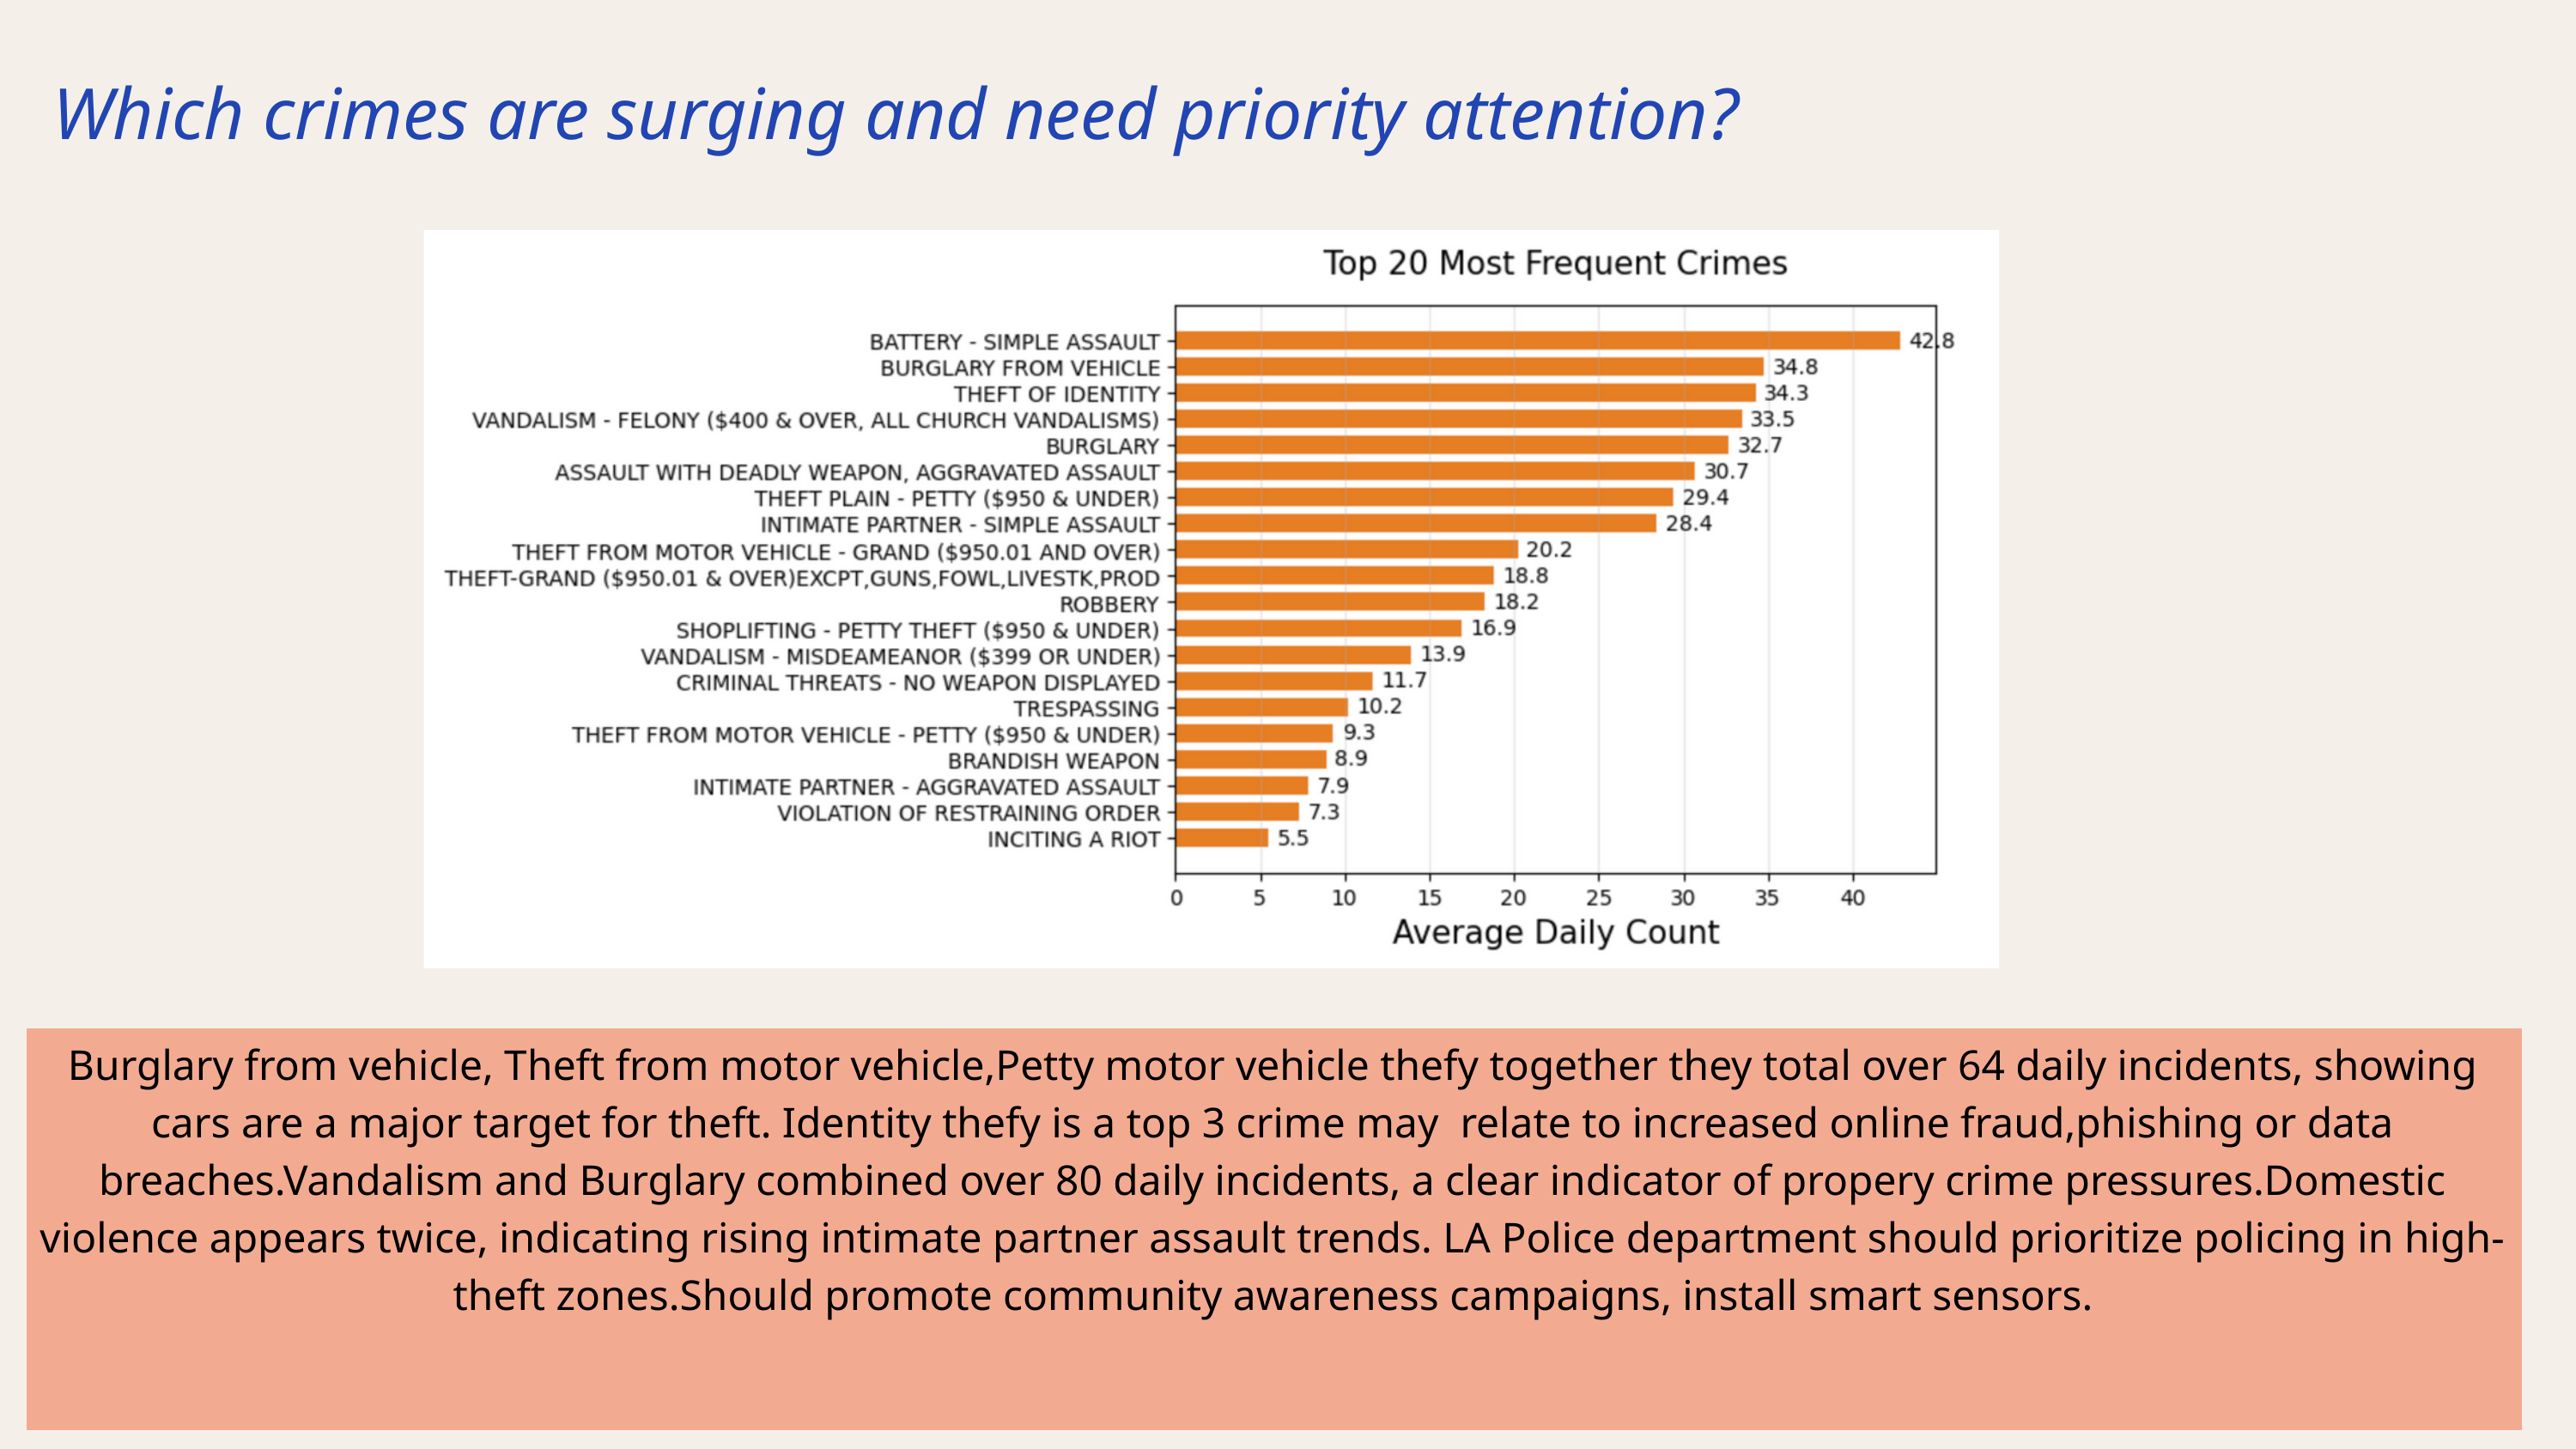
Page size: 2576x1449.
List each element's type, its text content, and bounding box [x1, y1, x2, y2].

text_box [423, 230, 2000, 968]
text_box Which crimes are surging and need priority attention? [52, 74, 2087, 155]
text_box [26, 1028, 2523, 1430]
